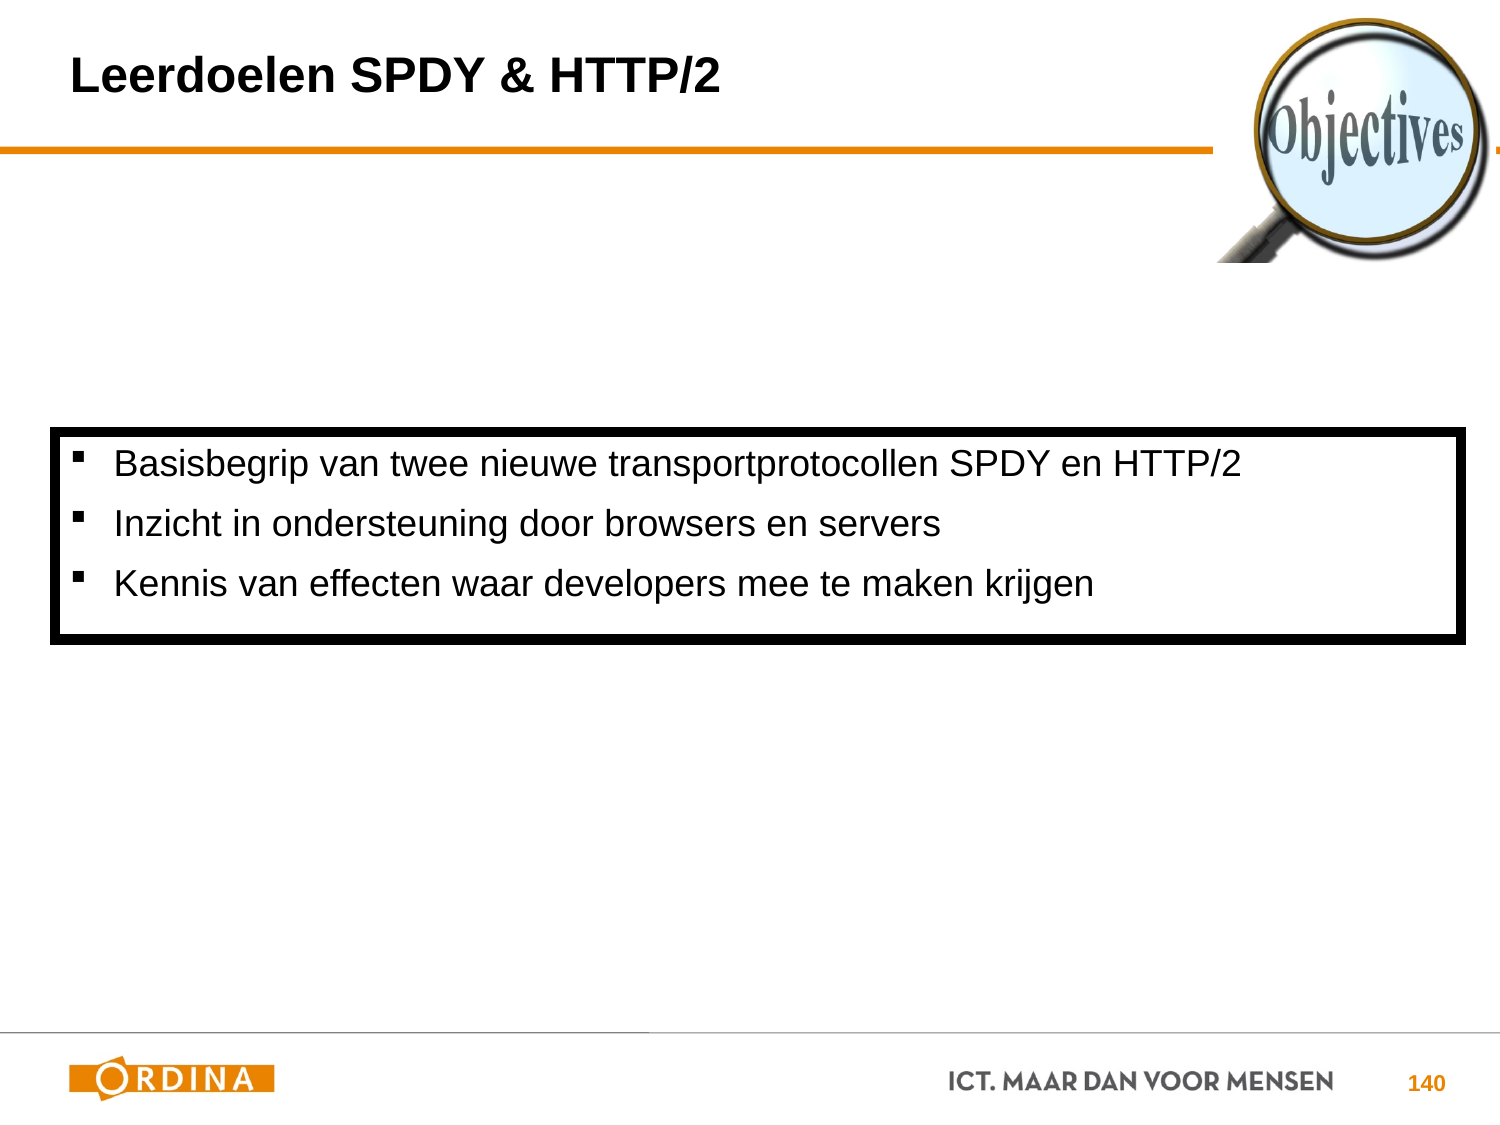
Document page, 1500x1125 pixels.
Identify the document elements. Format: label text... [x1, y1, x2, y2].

title Leerdoelen SPDY & HTTP/2 [54, 0, 1210, 147]
picture [1212, 0, 1497, 263]
list Basisbegrip van twee nieuwe transportprotocollen SPDY en HTTP/2 Inzicht in ondersteuning door browsers en servers Kennis van effecten waar developers mee te maken krijgen [54, 431, 1462, 640]
slide_number 140 [1354, 1060, 1462, 1112]
picture [941, 1061, 1340, 1100]
picture [64, 1051, 279, 1105]
